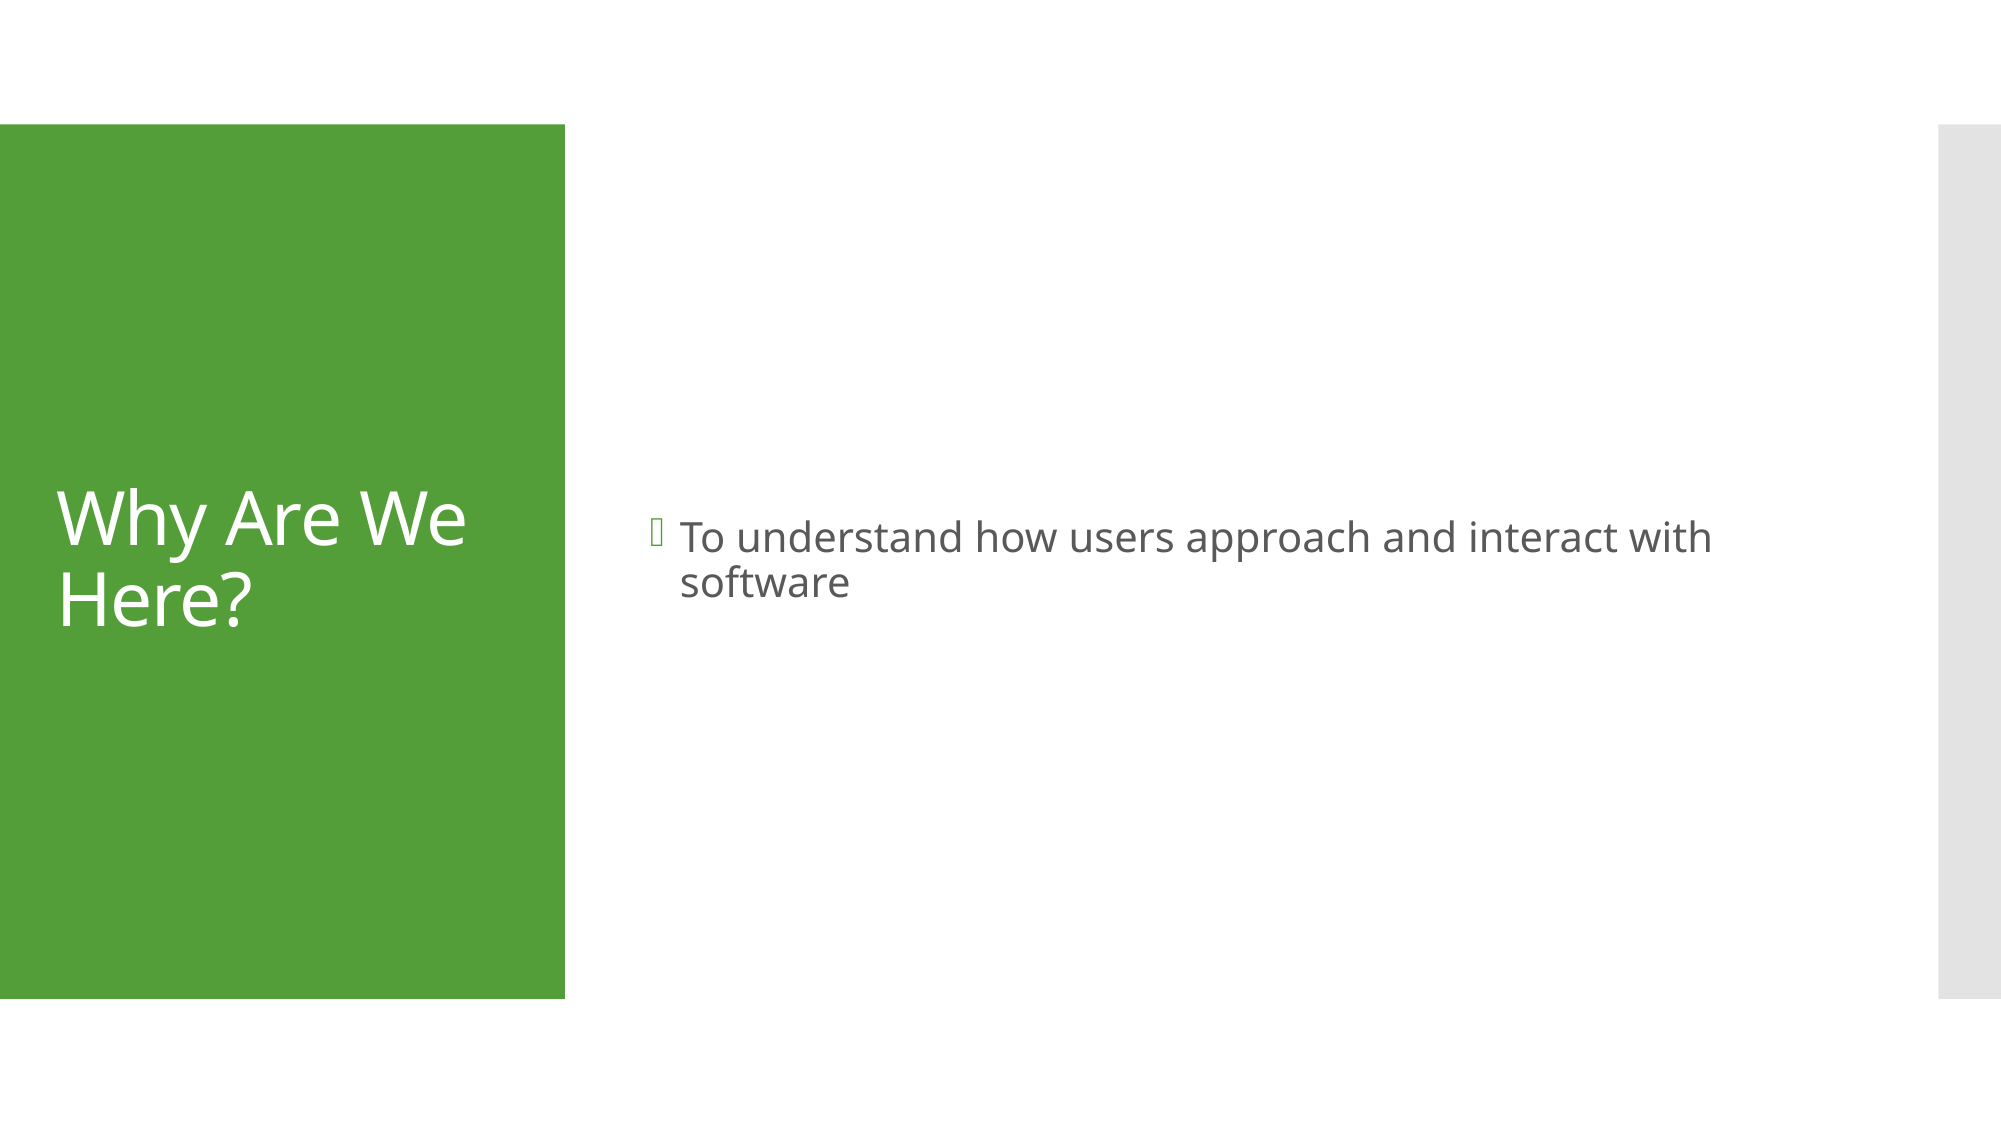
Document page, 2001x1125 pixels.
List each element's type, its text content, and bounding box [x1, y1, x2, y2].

list To understand how users approach and interact with software [634, 141, 1835, 982]
title Why Are We Here? [41, 184, 525, 940]
